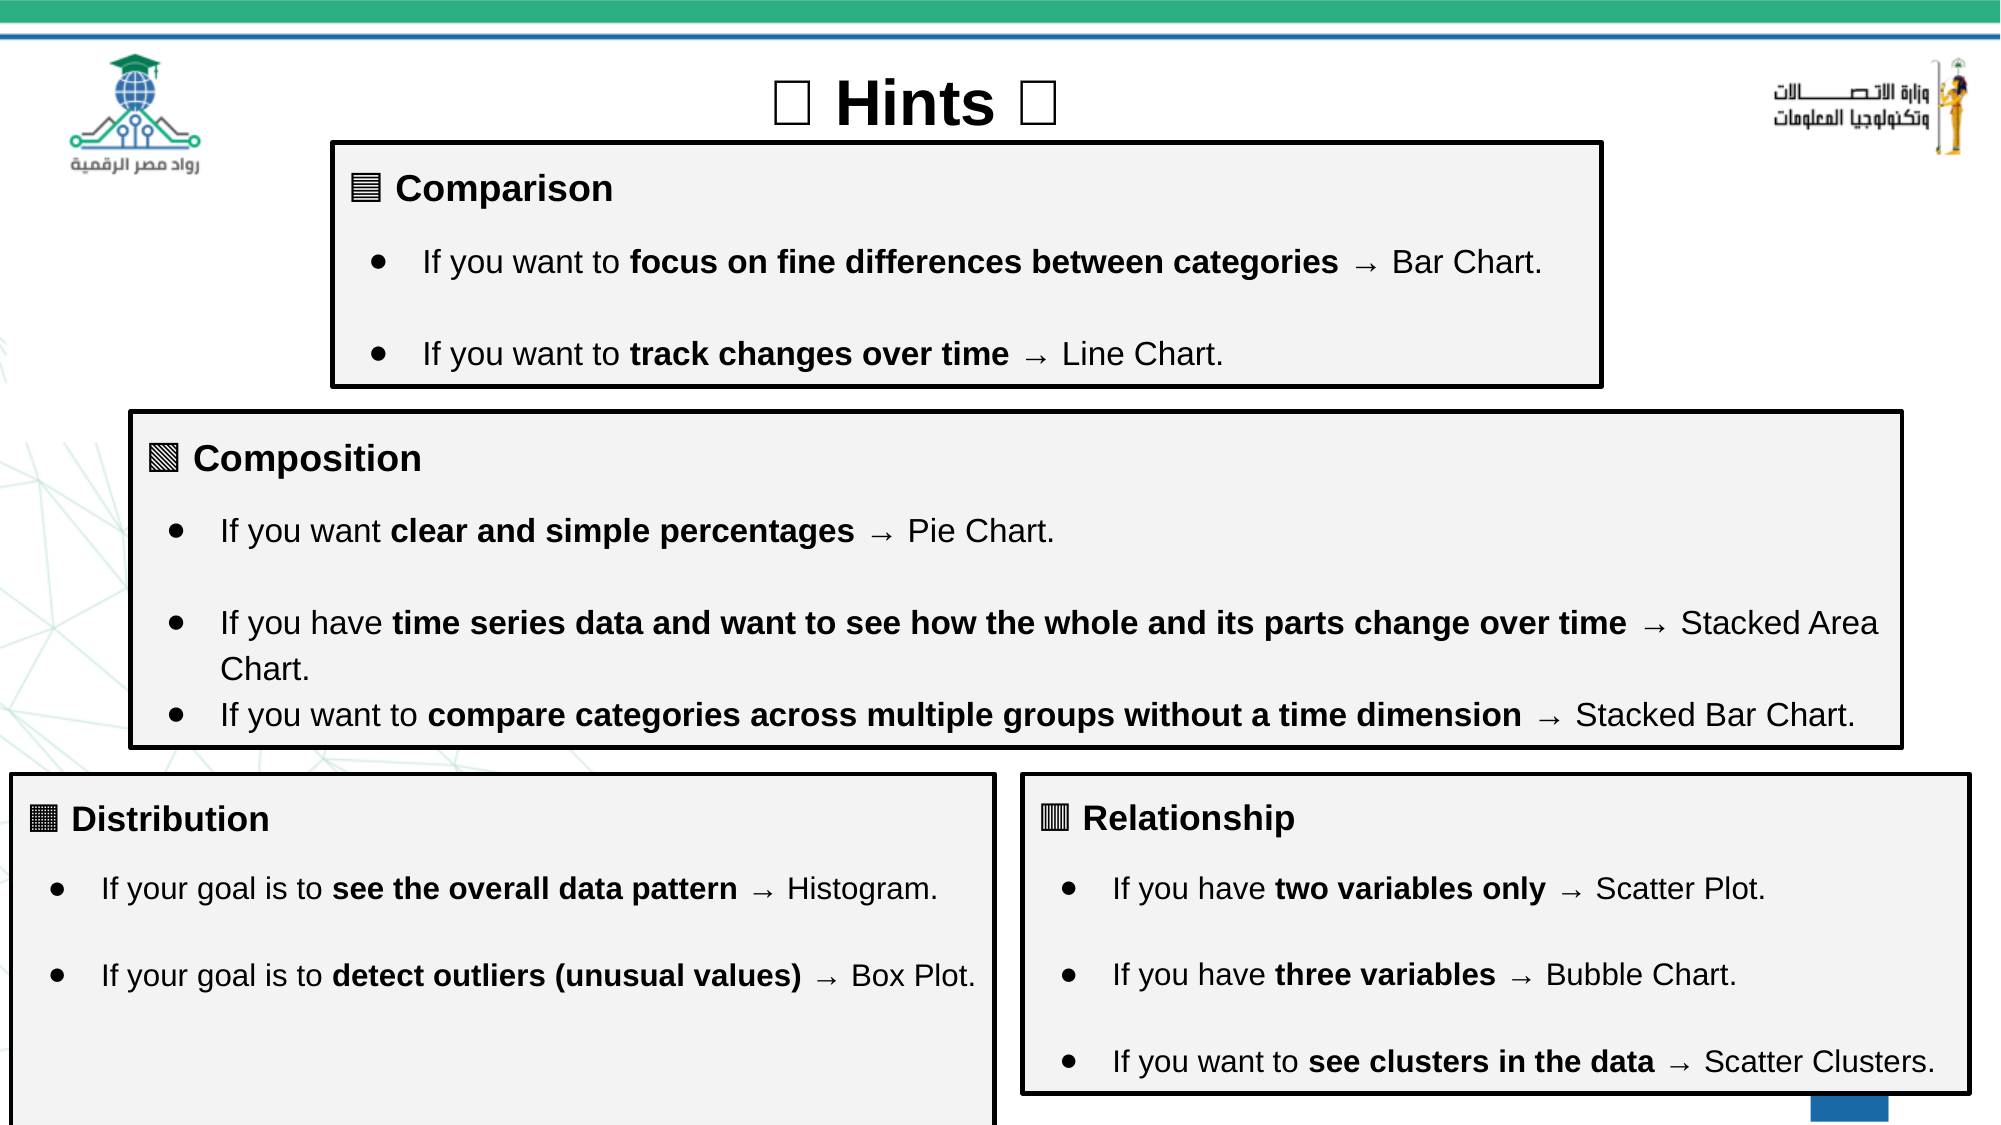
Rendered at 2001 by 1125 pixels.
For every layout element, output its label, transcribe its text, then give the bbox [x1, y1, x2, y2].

picture [0, 0, 2001, 1125]
text_box 💡 Hints 💡 [753, 33, 1247, 153]
text_box 🟥 Relationship If you have two variables only → Scatter Plot. If you have three variables → Bubble Chart. If you want to see clusters in the data → Scatter Clusters. [1022, 774, 1970, 1094]
text_box 🟩 Composition If you want clear and simple percentages → Pie Chart. If you have time series data and want to see how the whole and its parts change over time → Stacked Area Chart. If you want to compare categories across multiple groups without a time dimension → Stacked Bar Chart. [130, 411, 1902, 748]
text_box 🟧 Distribution If your goal is to see the overall data pattern → Histogram. If your goal is to detect outliers (unusual values) → Box Plot. [11, 774, 995, 1125]
text_box 🟦 Comparison If you want to focus on fine differences between categories → Bar Chart. If you want to track changes over time → Line Chart. [332, 142, 1602, 387]
